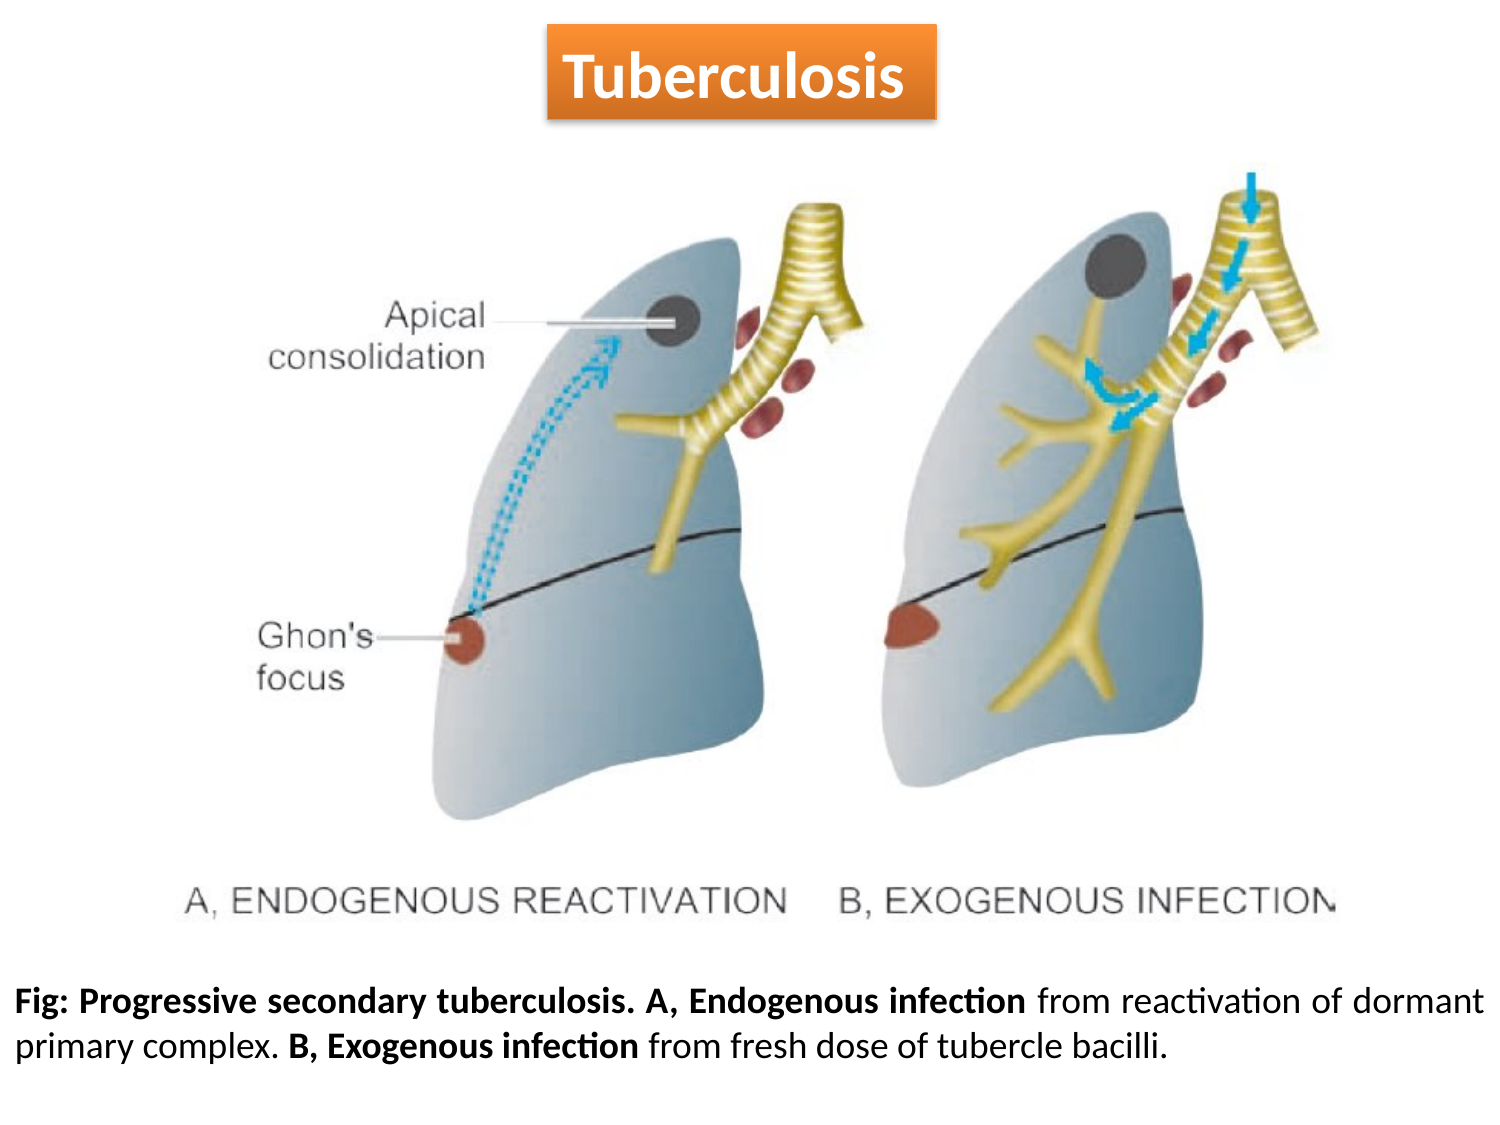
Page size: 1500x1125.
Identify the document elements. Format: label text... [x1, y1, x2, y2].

text_box Fig: Progressive secondary tuberculosis. A, Endogenous infection from reactivation of dormant primary complex. B, Exogenous infection from fresh dose of tubercle bacilli. [0, 968, 1500, 1074]
text_box Tuberculosis [547, 24, 937, 120]
picture [174, 162, 1348, 936]
